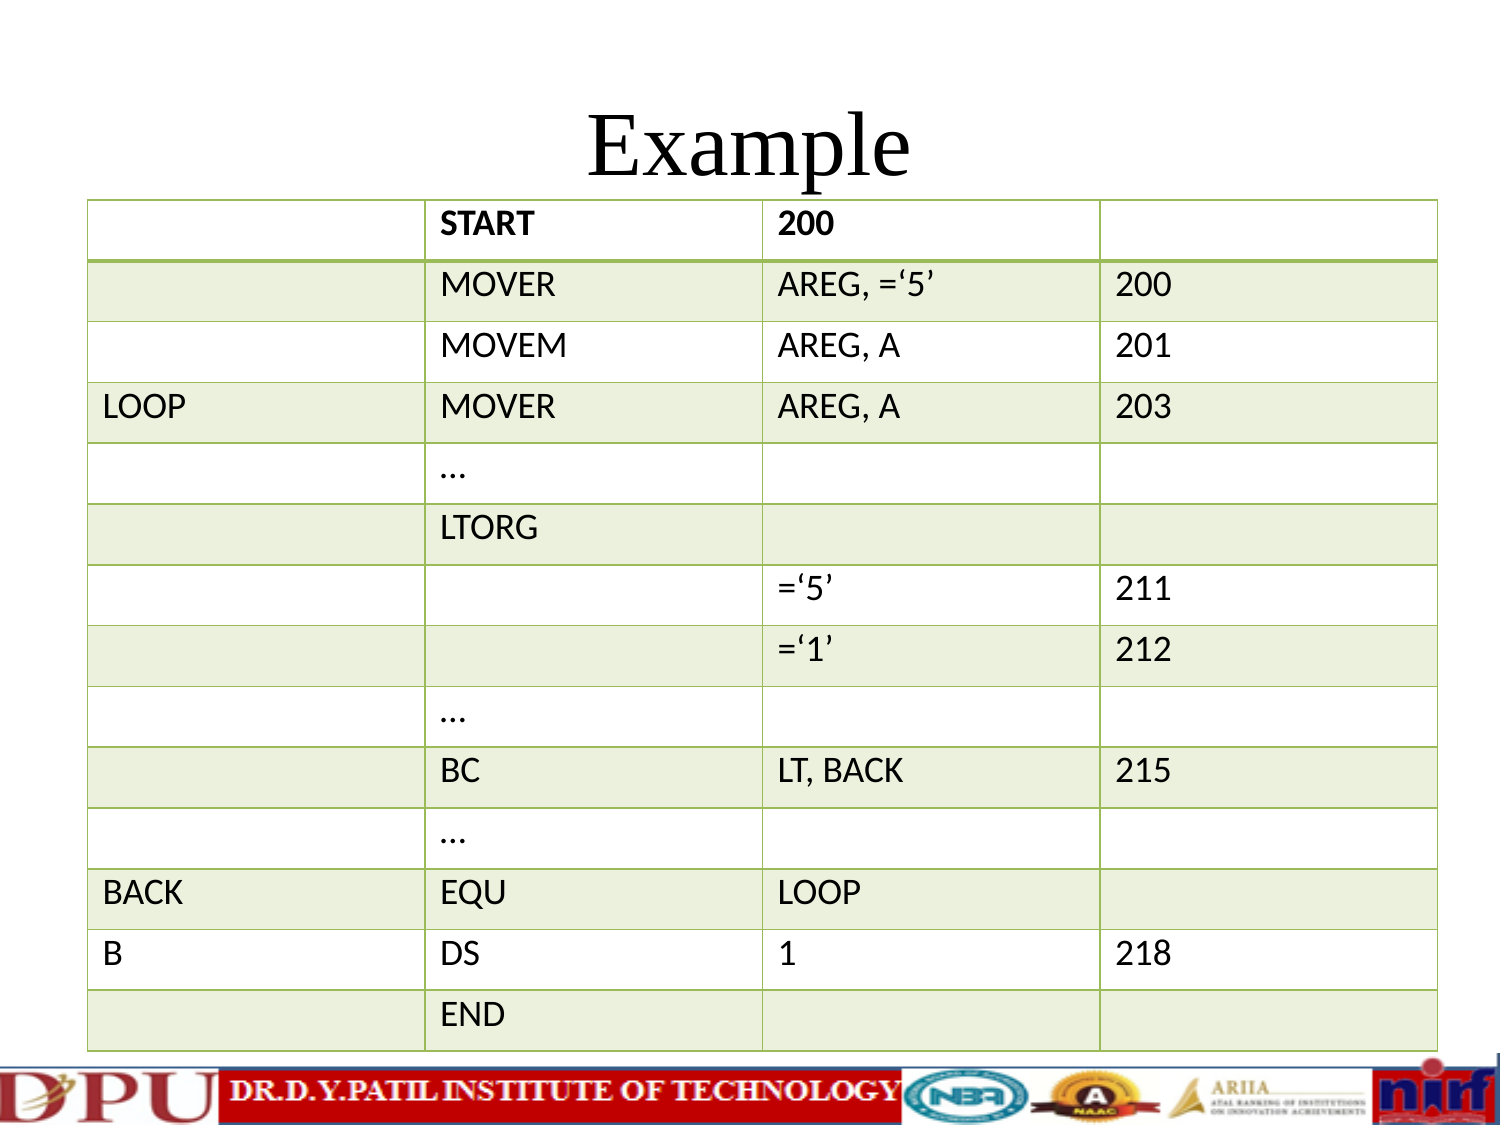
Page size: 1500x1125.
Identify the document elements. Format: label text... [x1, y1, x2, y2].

table_cell LOOP [763, 870, 1099, 929]
table_cell [88, 566, 424, 625]
table_cell 212 [1101, 626, 1437, 686]
table_cell [426, 626, 762, 686]
table_cell BC [426, 748, 762, 807]
table_cell =‘5’ [763, 566, 1099, 625]
table_cell [88, 991, 424, 1050]
picture [0, 1052, 1500, 1125]
table_cell [763, 444, 1099, 503]
table_cell LTORG [426, 505, 762, 564]
table_cell … [426, 687, 762, 746]
table_cell [1101, 870, 1437, 929]
table_header [88, 201, 424, 259]
table_cell LT, BACK [763, 748, 1099, 807]
table_header START [426, 201, 762, 259]
table_cell 215 [1101, 748, 1437, 807]
table_cell [1101, 444, 1437, 503]
table_cell [763, 687, 1099, 746]
table_cell 211 [1101, 566, 1437, 625]
table_cell [88, 809, 424, 868]
table_cell [88, 687, 424, 746]
table_cell 200 [1101, 263, 1437, 321]
table_cell [88, 322, 424, 382]
table_cell [88, 505, 424, 564]
table_cell BACK [88, 870, 424, 929]
table_cell [88, 626, 424, 686]
table_cell MOVER [426, 383, 762, 442]
table_cell [1101, 505, 1437, 564]
table_cell AREG, A [763, 383, 1099, 442]
table_header [1101, 201, 1437, 259]
table_cell AREG, =‘5’ [763, 263, 1099, 321]
table_cell [88, 444, 424, 503]
table_cell … [426, 444, 762, 503]
table_cell [88, 263, 424, 321]
table_cell [1101, 687, 1437, 746]
table_cell EQU [426, 870, 762, 929]
table_cell AREG, A [763, 322, 1099, 382]
title Example [75, 45, 1425, 233]
table_cell END [426, 991, 762, 1050]
table_cell 201 [1101, 322, 1437, 382]
table_cell [426, 566, 762, 625]
table_cell 203 [1101, 383, 1437, 442]
table_cell DS [426, 930, 762, 989]
table_cell =‘1’ [763, 626, 1099, 686]
table_cell LOOP [88, 383, 424, 442]
table_cell … [426, 809, 762, 868]
table_cell [88, 748, 424, 807]
table_cell [763, 991, 1099, 1050]
table_cell 1 [763, 930, 1099, 989]
table_cell [1101, 809, 1437, 868]
table_cell B [88, 930, 424, 989]
table_cell [763, 505, 1099, 564]
table_header 200 [763, 201, 1099, 259]
table_cell 218 [1101, 930, 1437, 989]
table_cell [763, 809, 1099, 868]
table_cell [1101, 991, 1437, 1050]
table_cell MOVER [426, 263, 762, 321]
table_cell MOVEM [426, 322, 762, 382]
